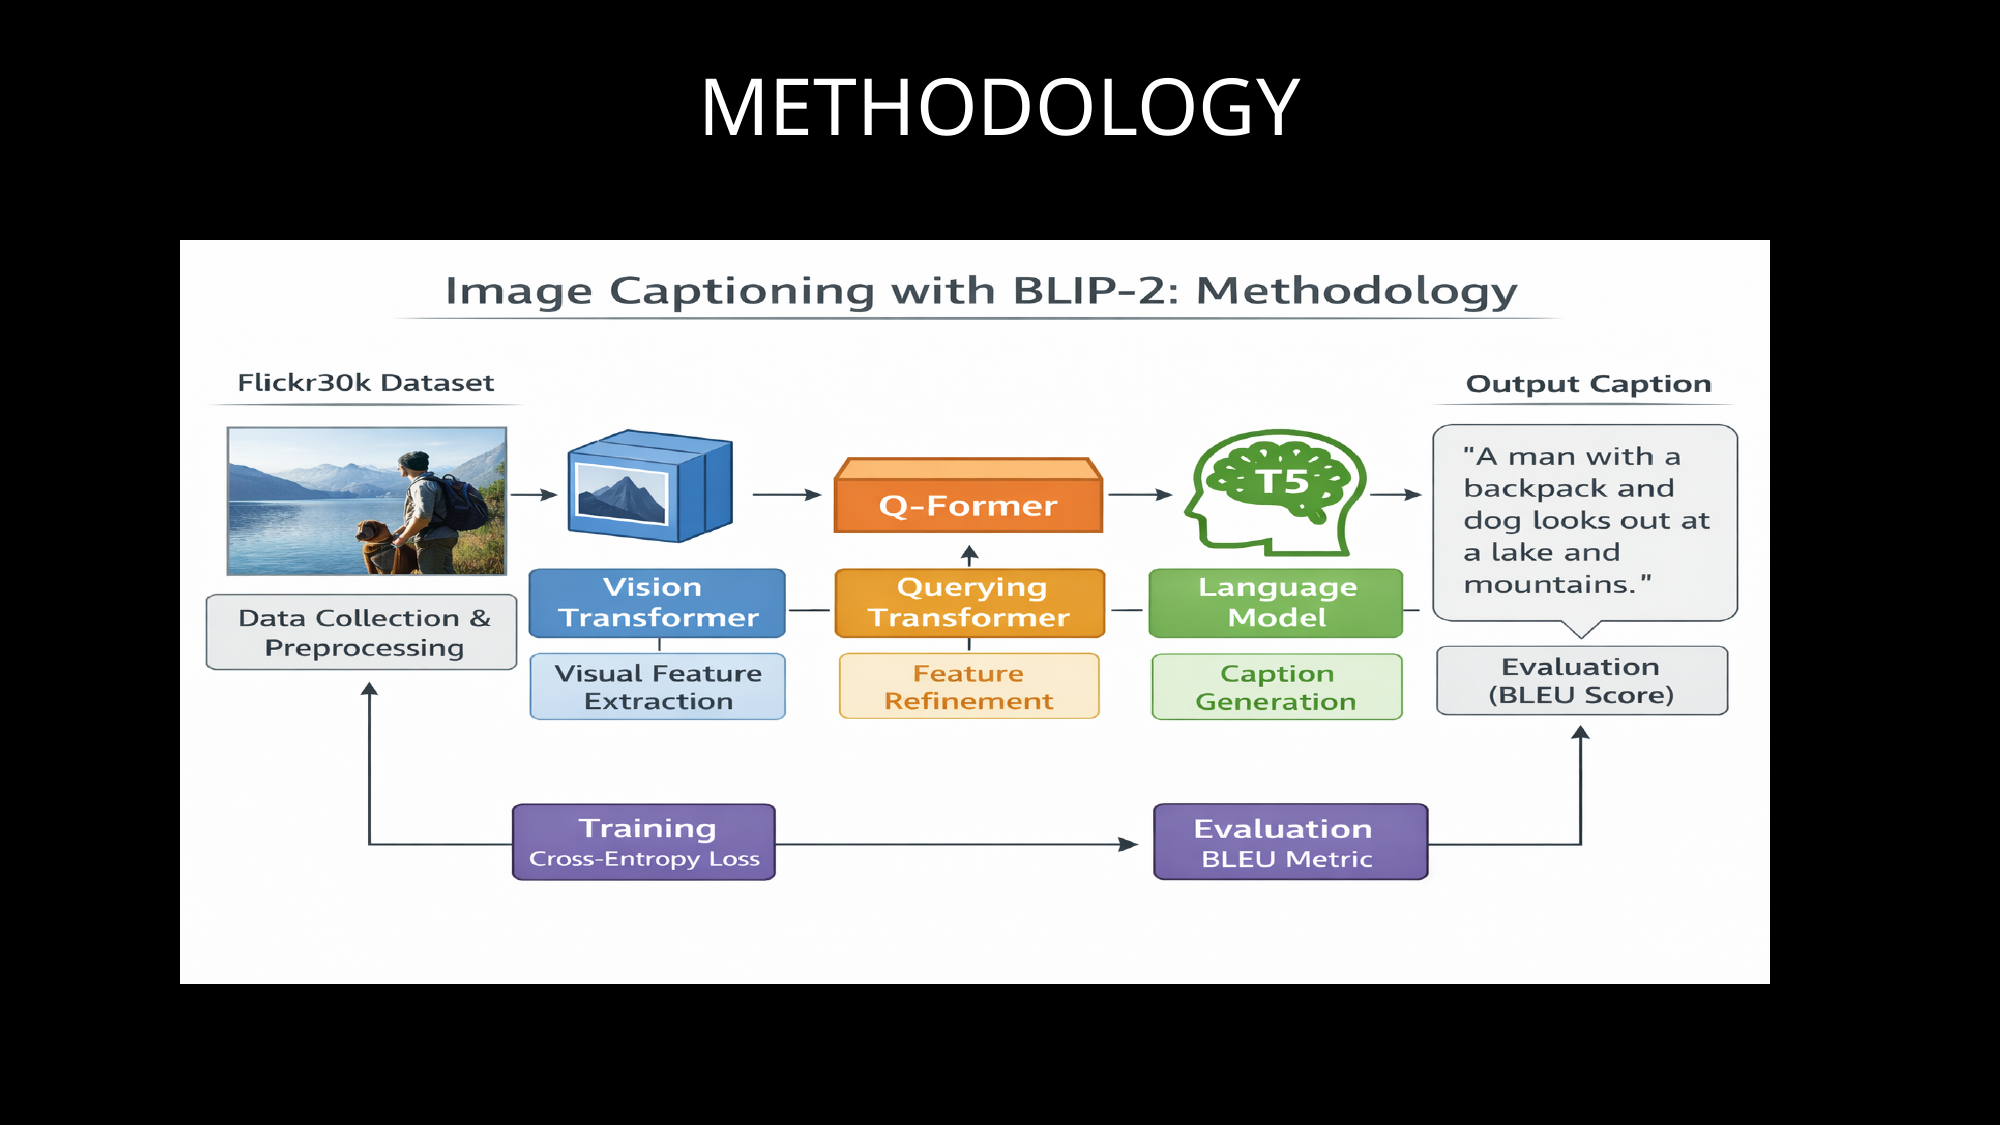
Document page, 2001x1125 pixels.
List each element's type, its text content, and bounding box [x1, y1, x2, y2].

picture [179, 239, 1771, 985]
title METHODOLOGY [137, 59, 1863, 161]
